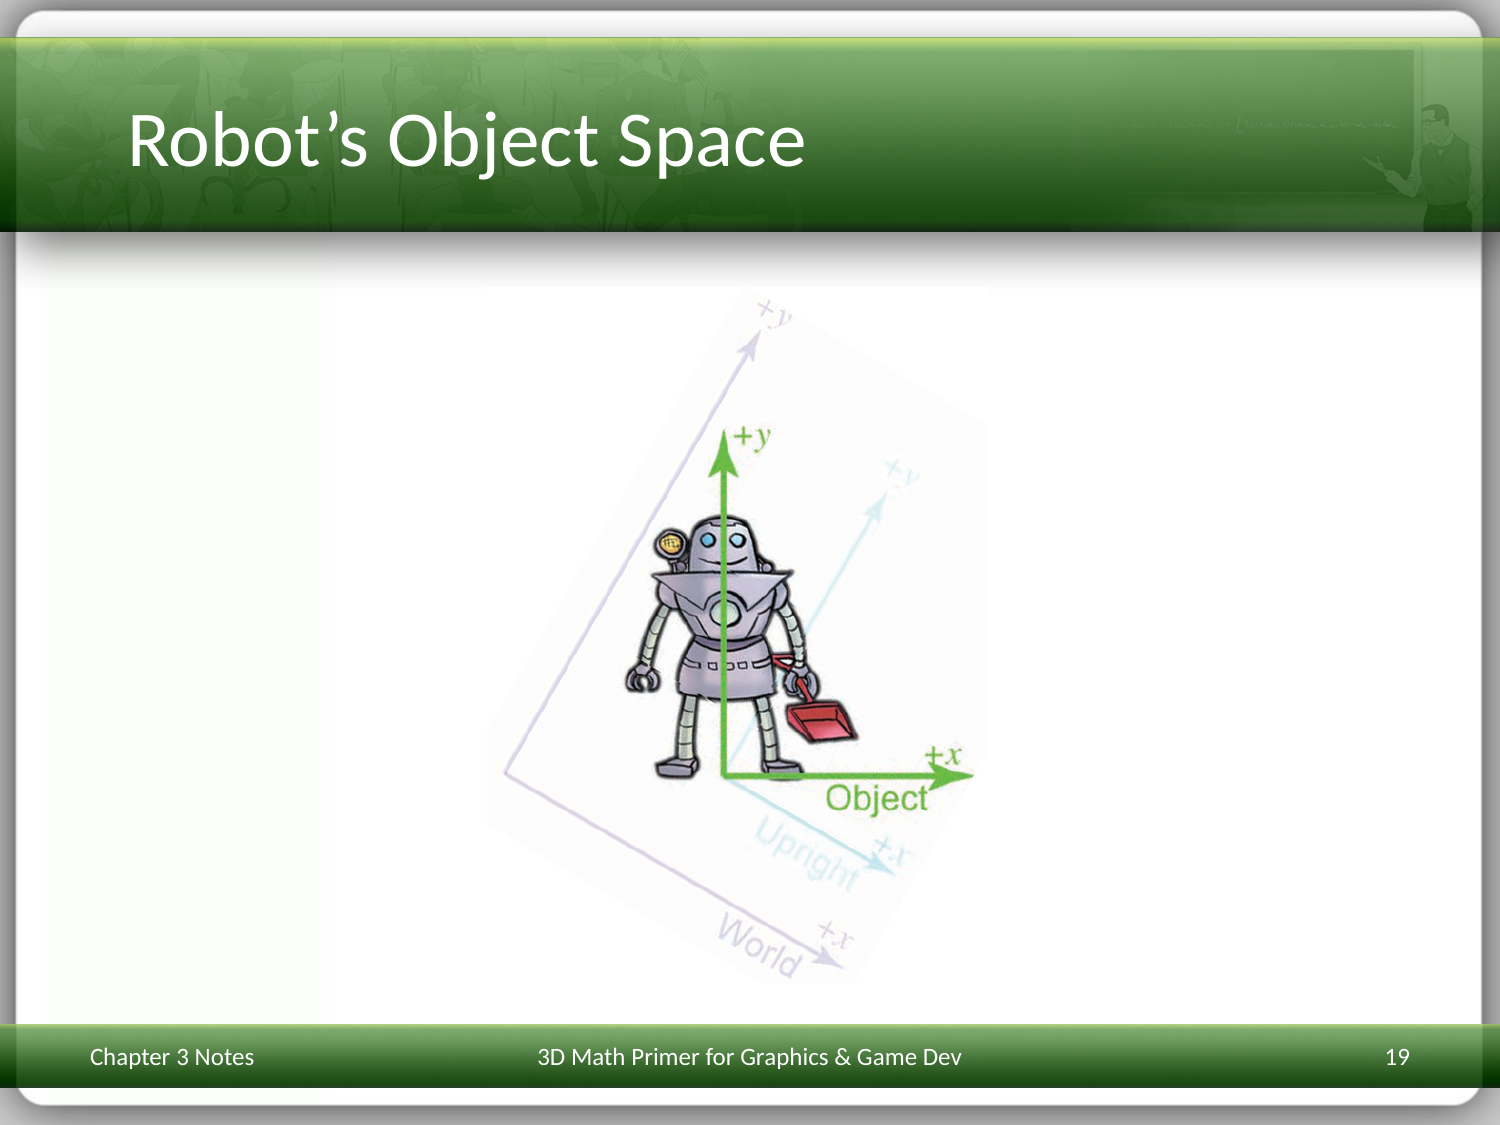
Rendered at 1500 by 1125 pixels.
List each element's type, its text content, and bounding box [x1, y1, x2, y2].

title Robot’s Object Space [112, 37, 1388, 233]
footer 3D Math Primer for Graphics & Game Dev [512, 1025, 988, 1085]
slide_number 19 [1074, 1025, 1425, 1085]
slide_number Chapter 3 Notes [75, 1025, 425, 1085]
picture [0, 0, 1500, 1125]
